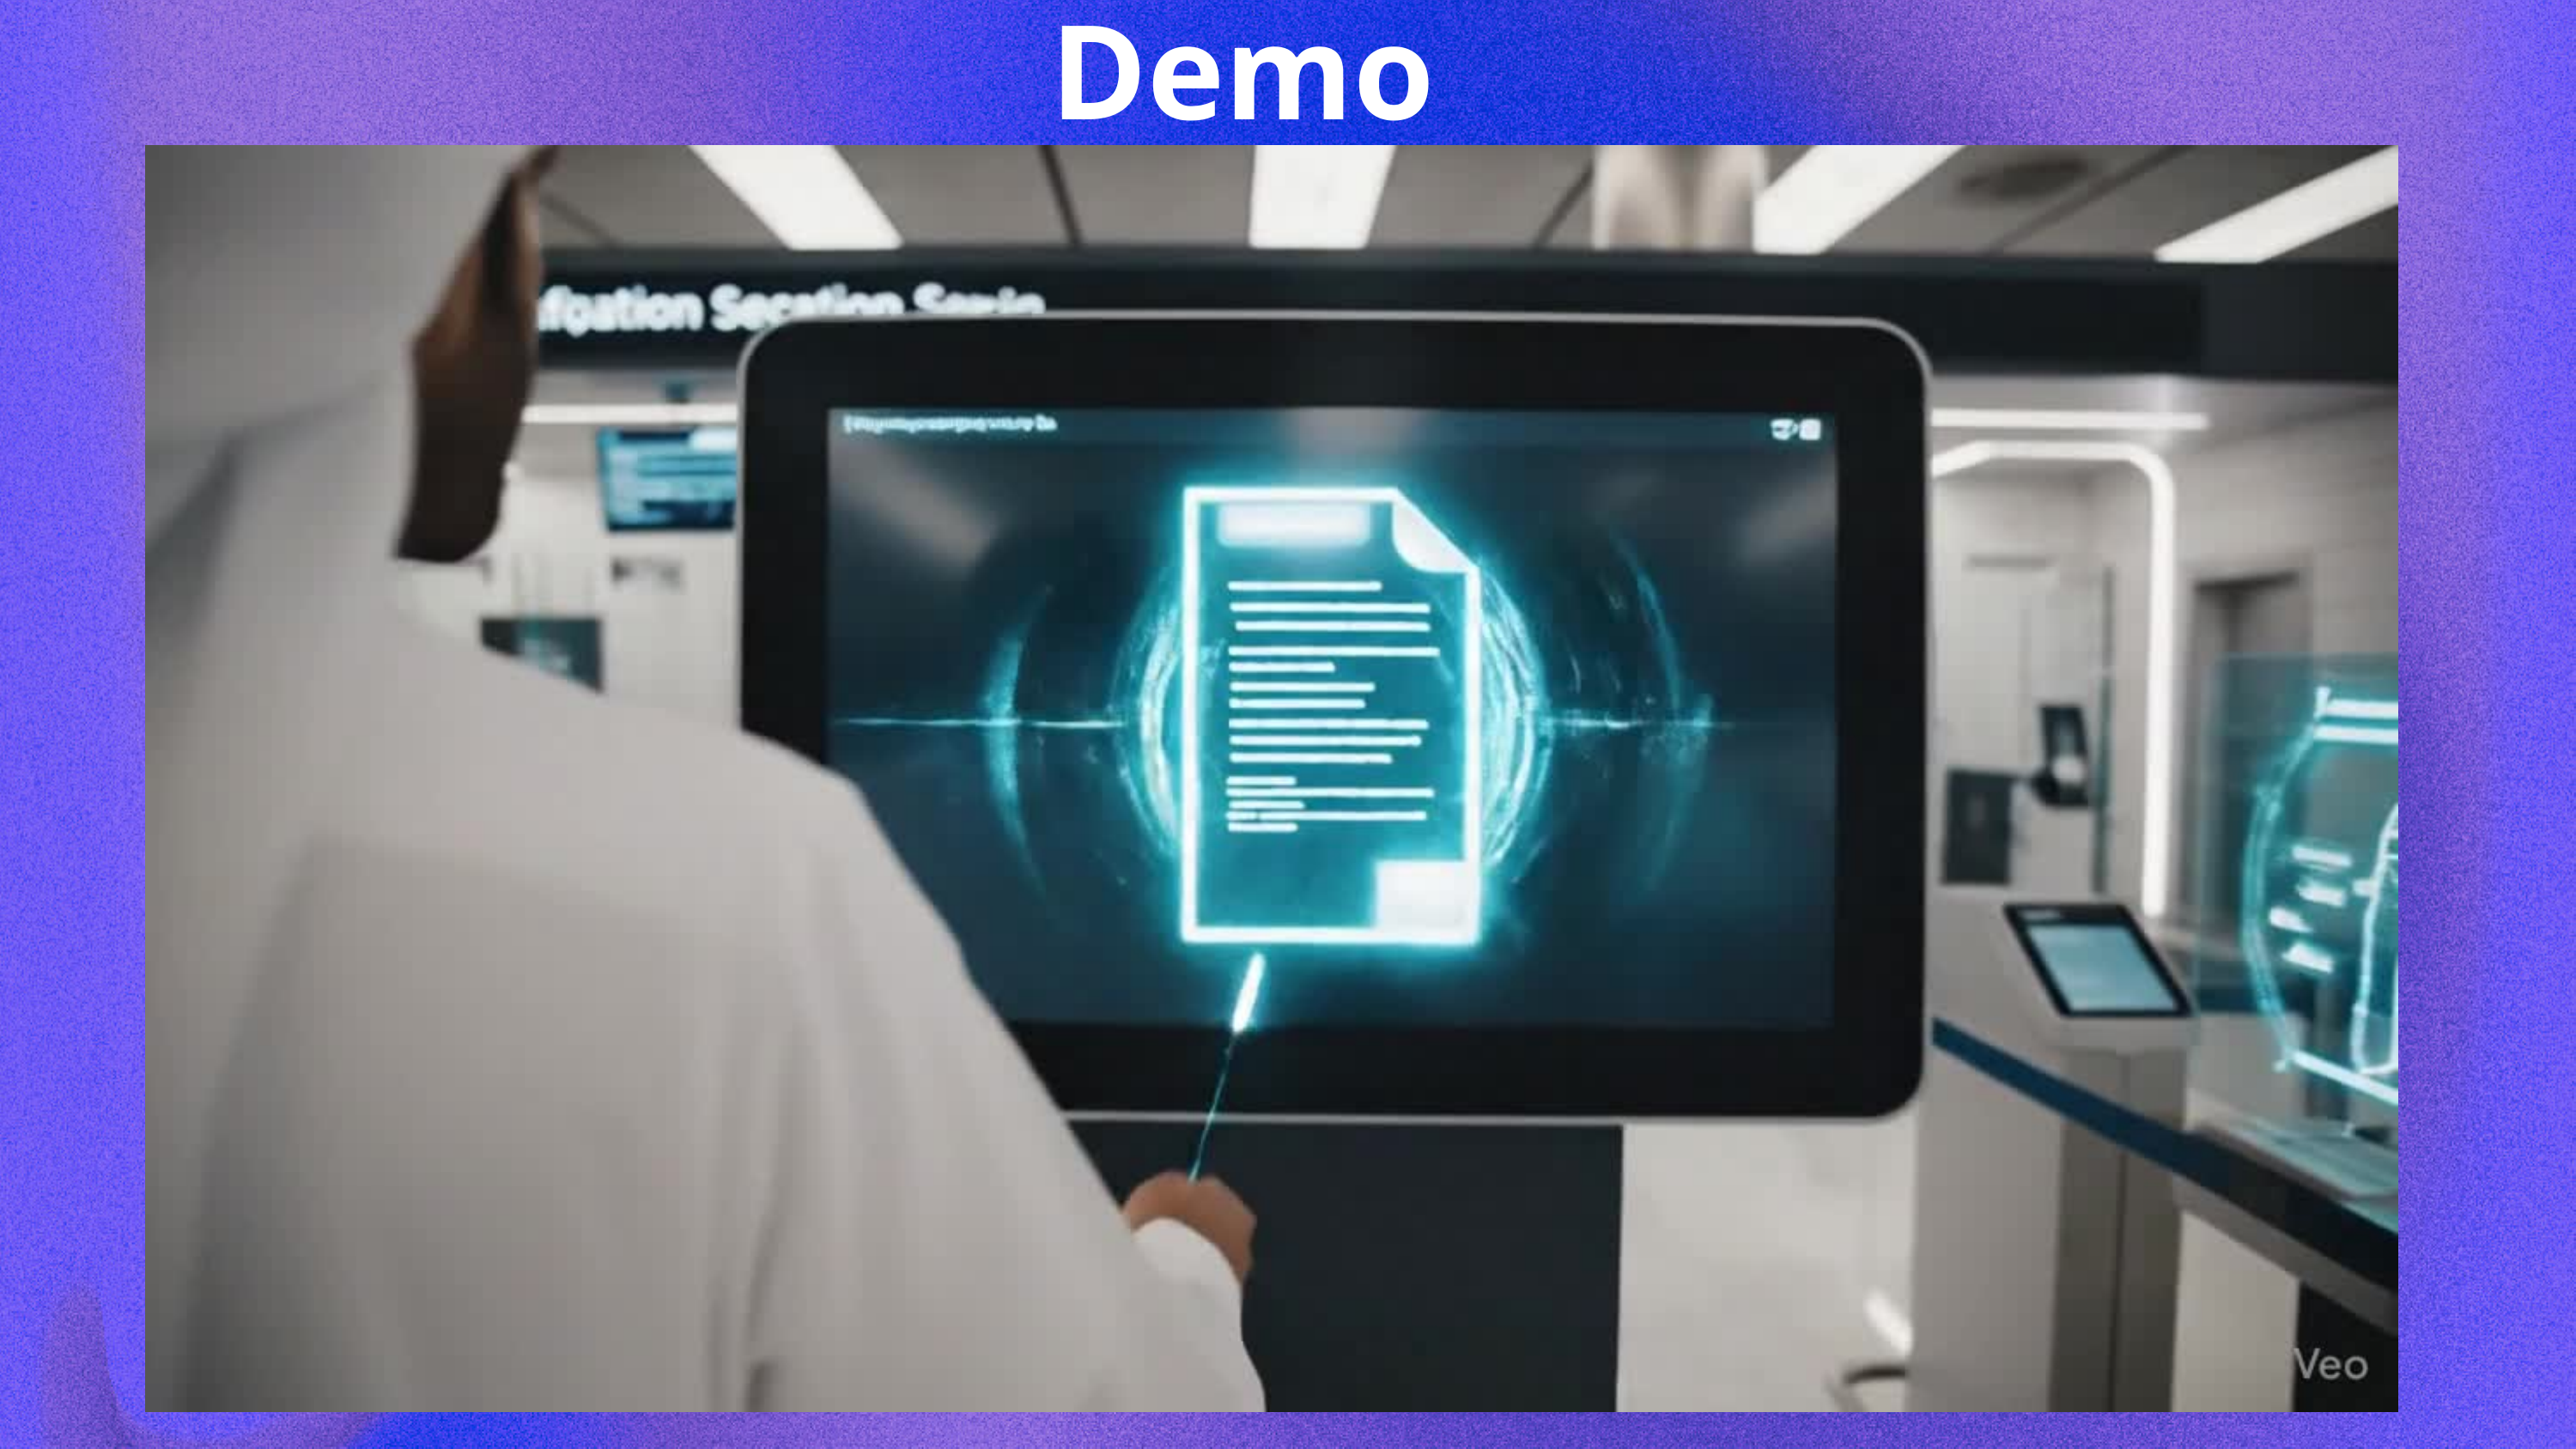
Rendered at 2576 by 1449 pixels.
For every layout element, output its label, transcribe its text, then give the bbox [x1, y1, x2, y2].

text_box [144, 144, 2399, 1413]
text_box Demo [162, 0, 2290, 142]
text_box [0, 0, 2576, 1449]
